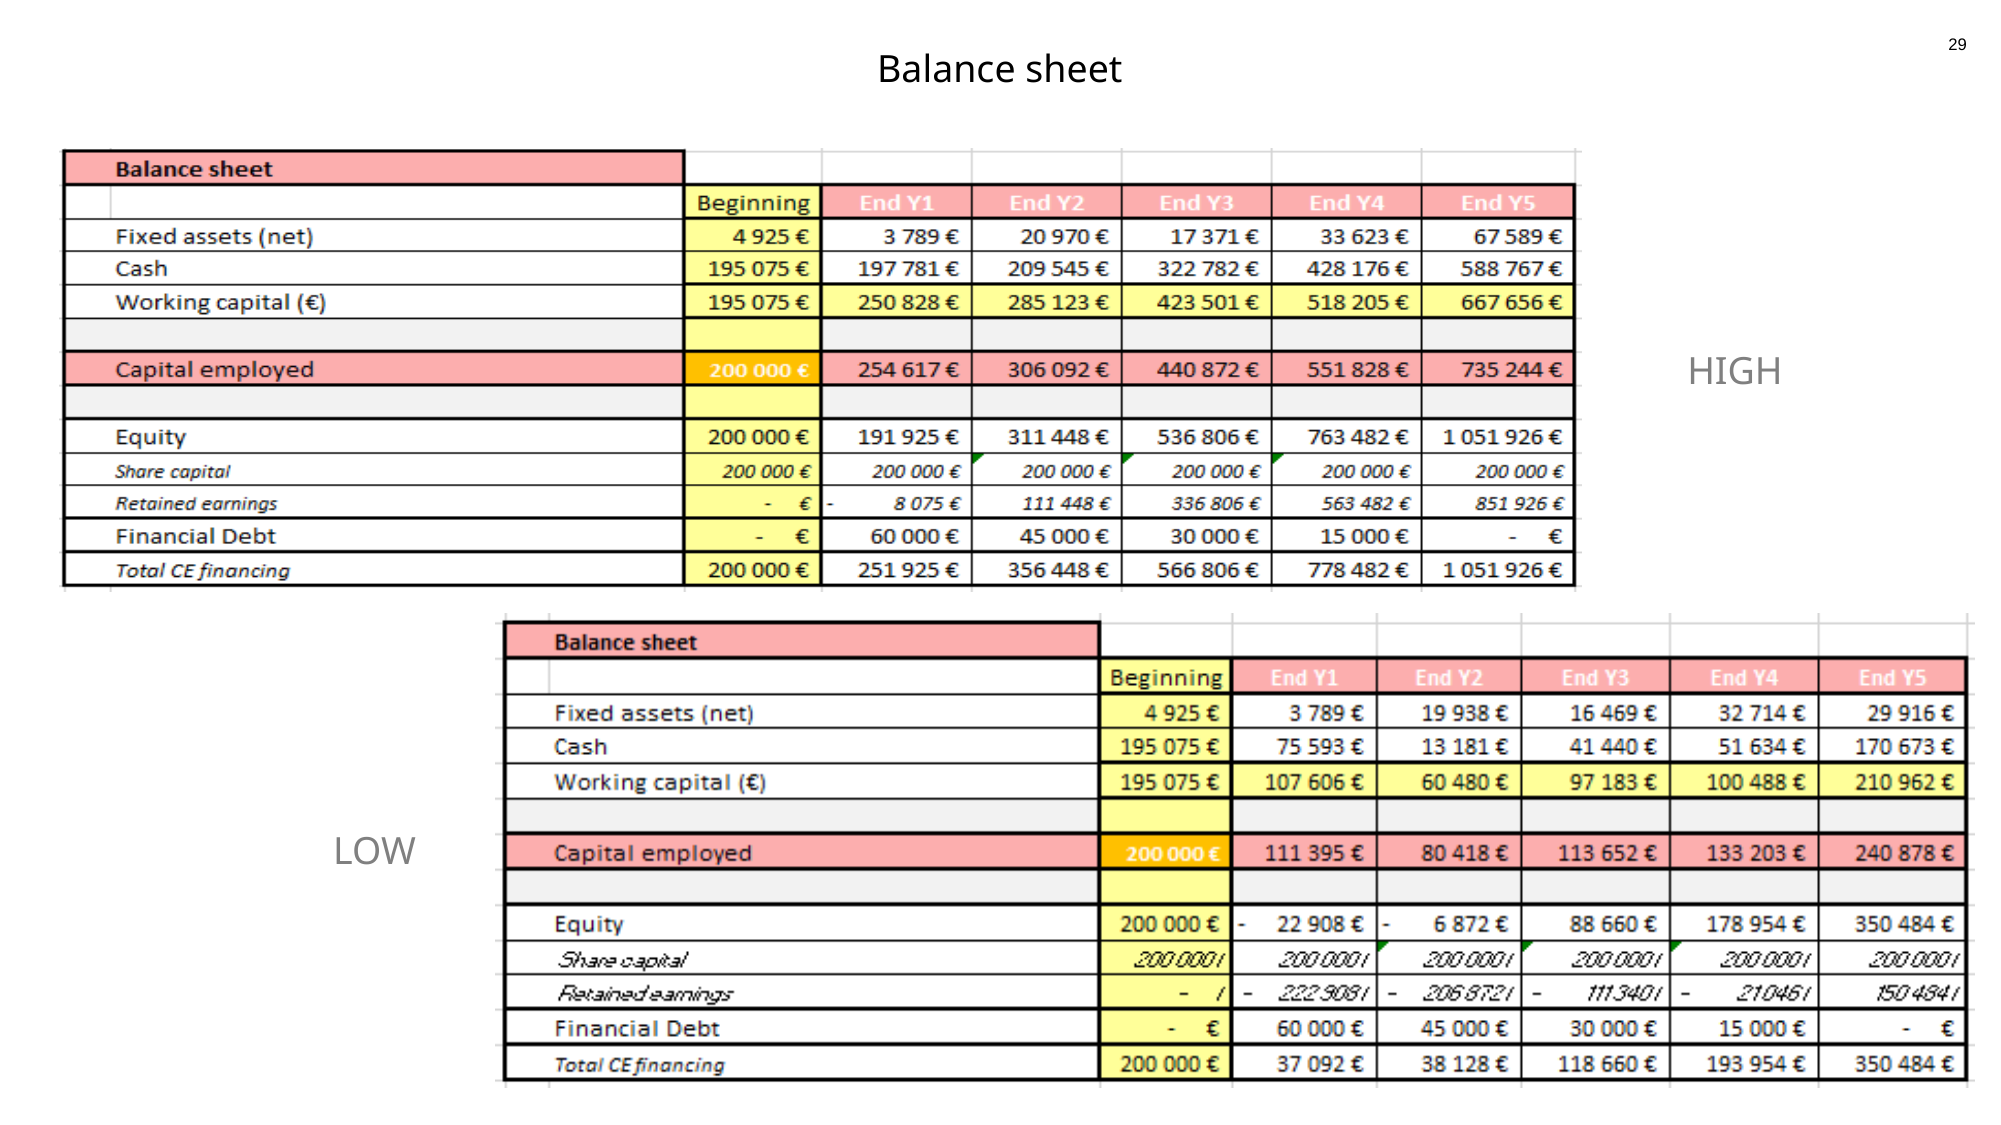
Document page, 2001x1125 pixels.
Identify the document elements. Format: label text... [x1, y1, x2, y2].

text_box LOW [294, 820, 455, 880]
text_box Balance sheet [495, 37, 1505, 98]
text_box 29 [1929, 26, 1986, 62]
picture [59, 148, 1582, 592]
text_box HIGH [1654, 339, 1816, 400]
picture [495, 613, 1975, 1088]
